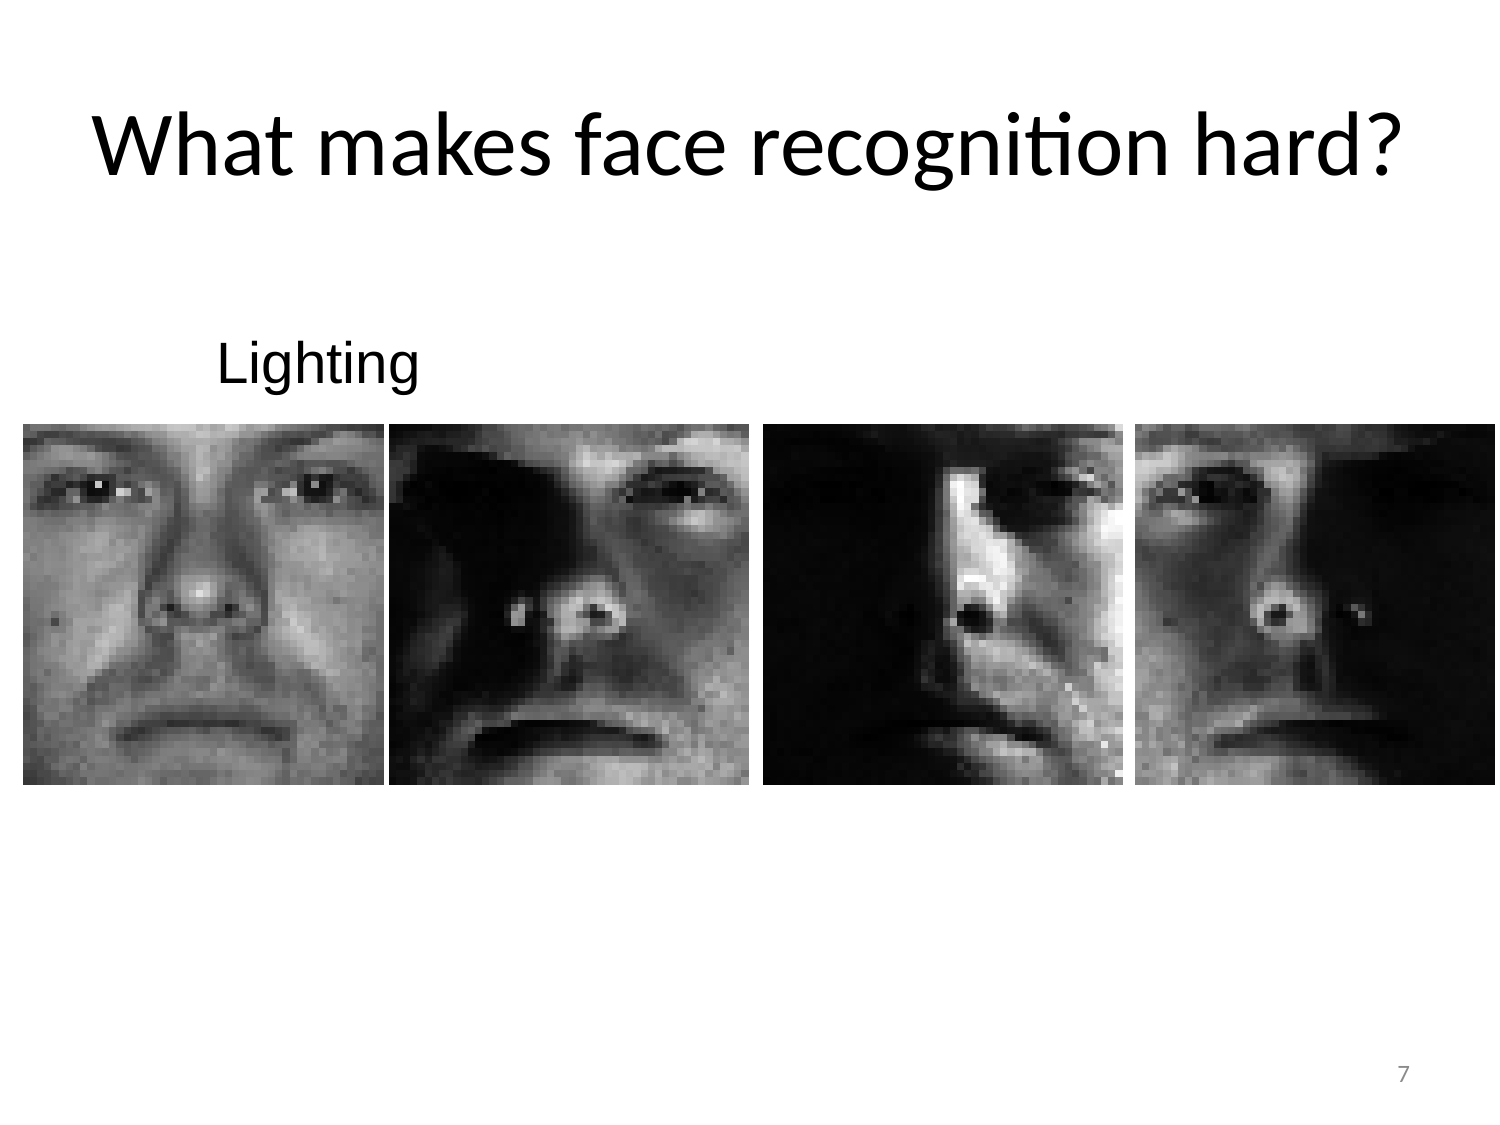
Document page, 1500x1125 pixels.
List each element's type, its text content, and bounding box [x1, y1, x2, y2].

picture [23, 424, 384, 785]
text_box Lighting [201, 318, 437, 403]
slide_number 7 [1074, 1042, 1425, 1103]
picture [388, 424, 749, 785]
picture [763, 424, 1124, 785]
title What makes face recognition hard? [75, 45, 1425, 233]
picture [1135, 424, 1496, 785]
